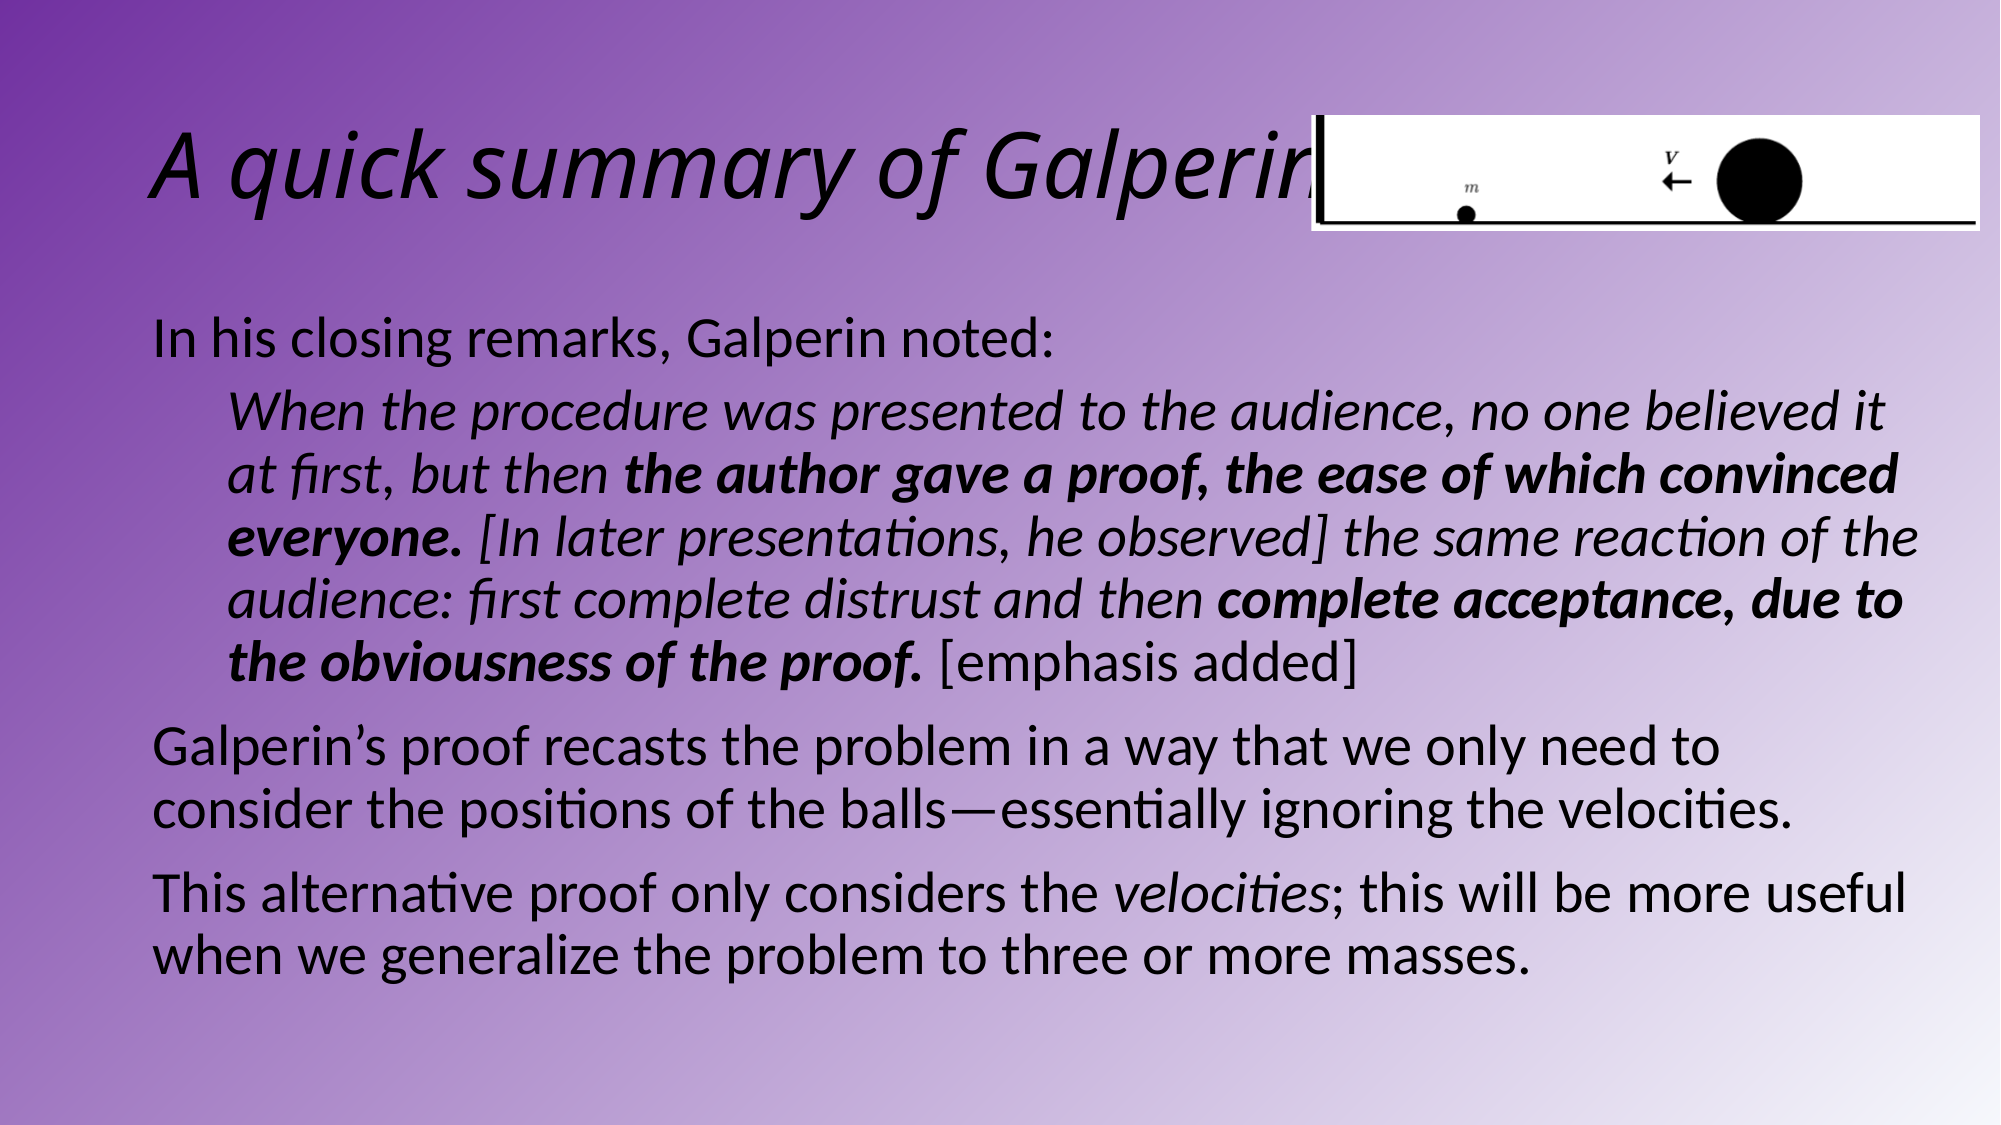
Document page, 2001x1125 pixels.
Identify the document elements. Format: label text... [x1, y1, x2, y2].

list In his closing remarks, Galperin noted: When the procedure was presented to the audience, no one believed it at ﬁrst, but then the author gave a proof, the ease of which convinced everyone. [In later presentations, he observed] the same reaction of the audience: ﬁrst complete distrust and then complete acceptance, due to the obviousness of the proof. [emphasis added] Galperin’s proof recasts the problem in a way that we only need to consider the positions of the balls—essentially ignoring the velocities. This alternative proof only considers the velocities; this will be more useful when we generalize the problem to three or more masses. [137, 299, 1945, 1066]
title A quick summary of Galperin … [137, 59, 1863, 278]
picture [1311, 115, 1980, 231]
